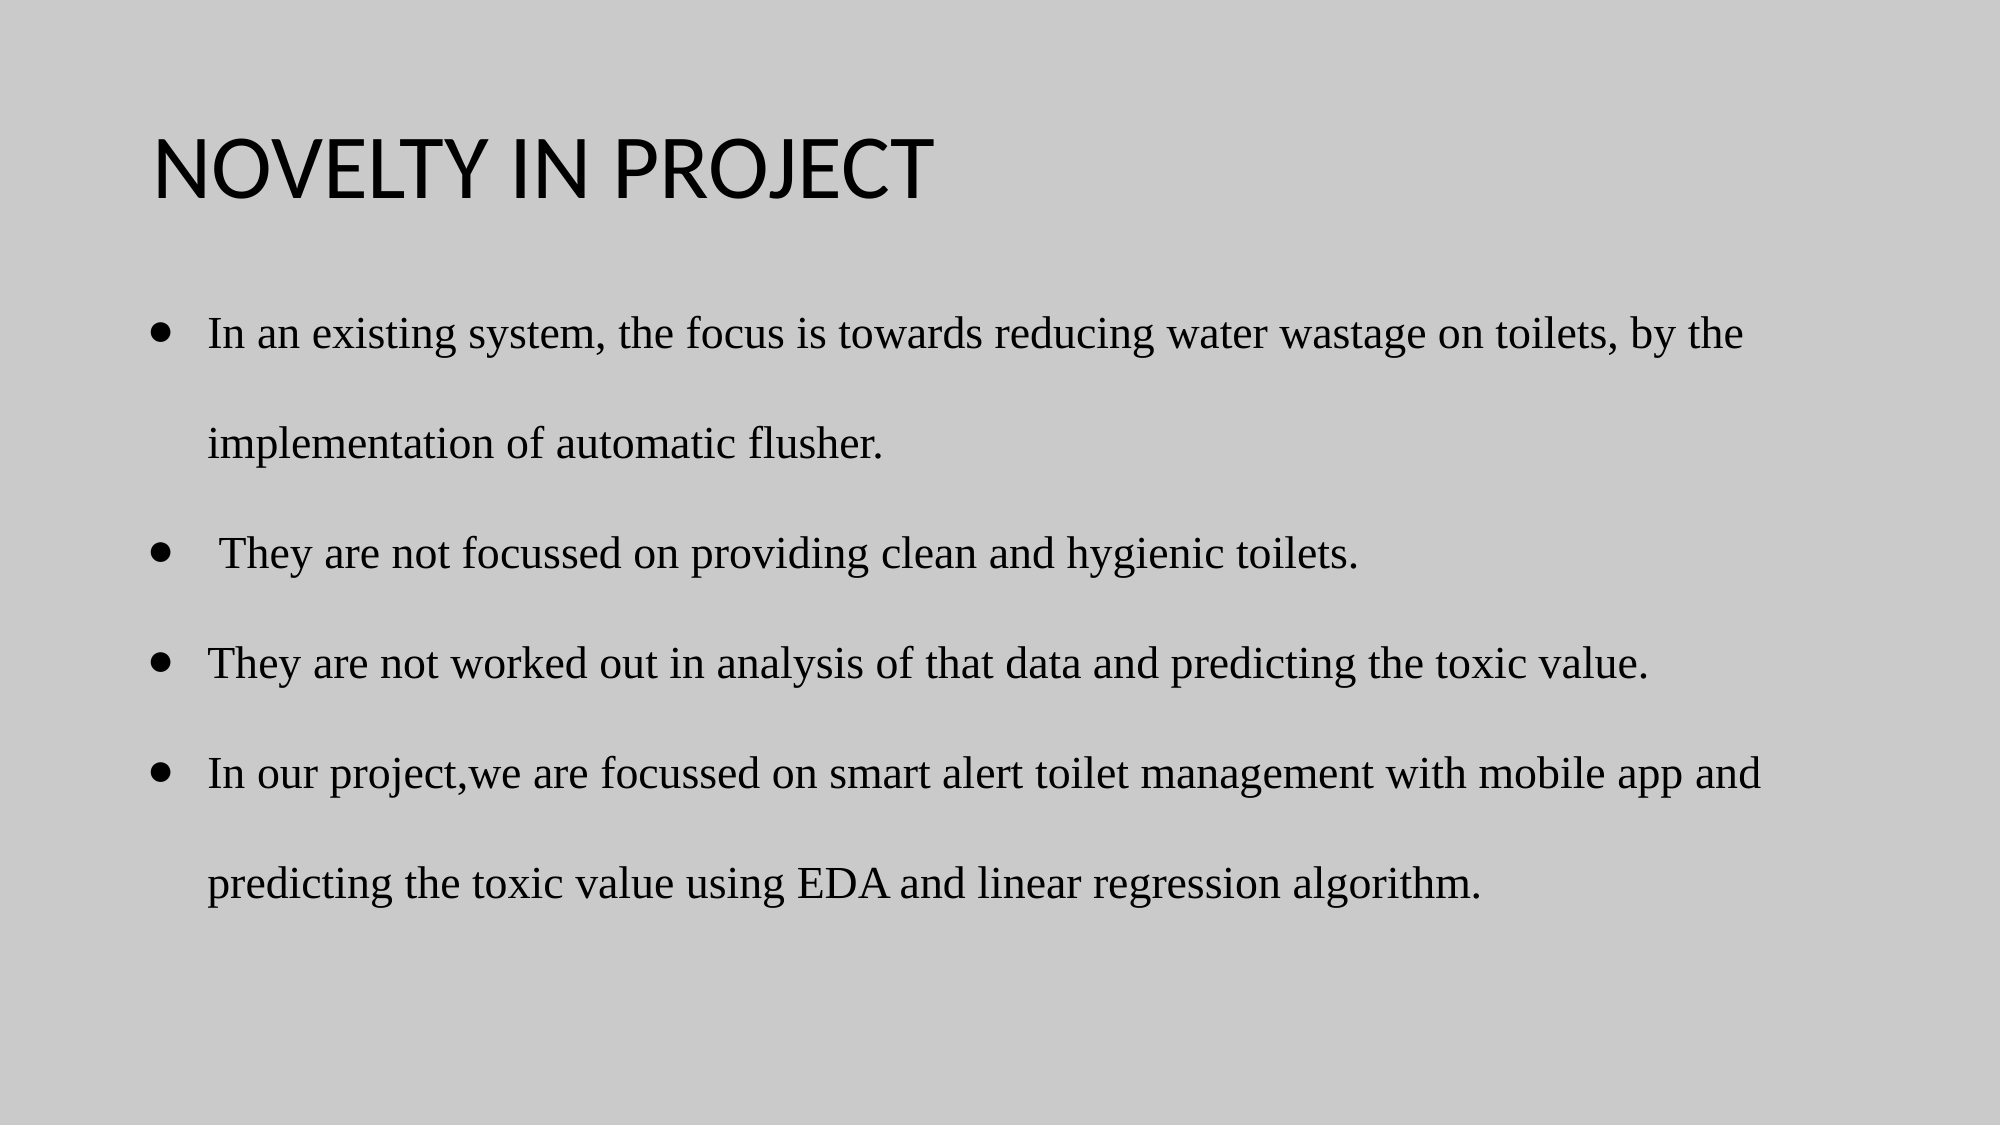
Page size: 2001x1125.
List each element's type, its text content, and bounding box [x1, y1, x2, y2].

title NOVELTY IN PROJECT [137, 59, 1863, 185]
list In an existing system, the focus is towards reducing water wastage on toilets, by the implementation of automatic flusher. They are not focussed on providing clean and hygienic toilets. They are not worked out in analysis of that data and predicting the toxic value. In our project,we are focussed on smart alert toilet management with mobile app and predicting the toxic value using EDA and linear regression algorithm. [117, 185, 1863, 1014]
